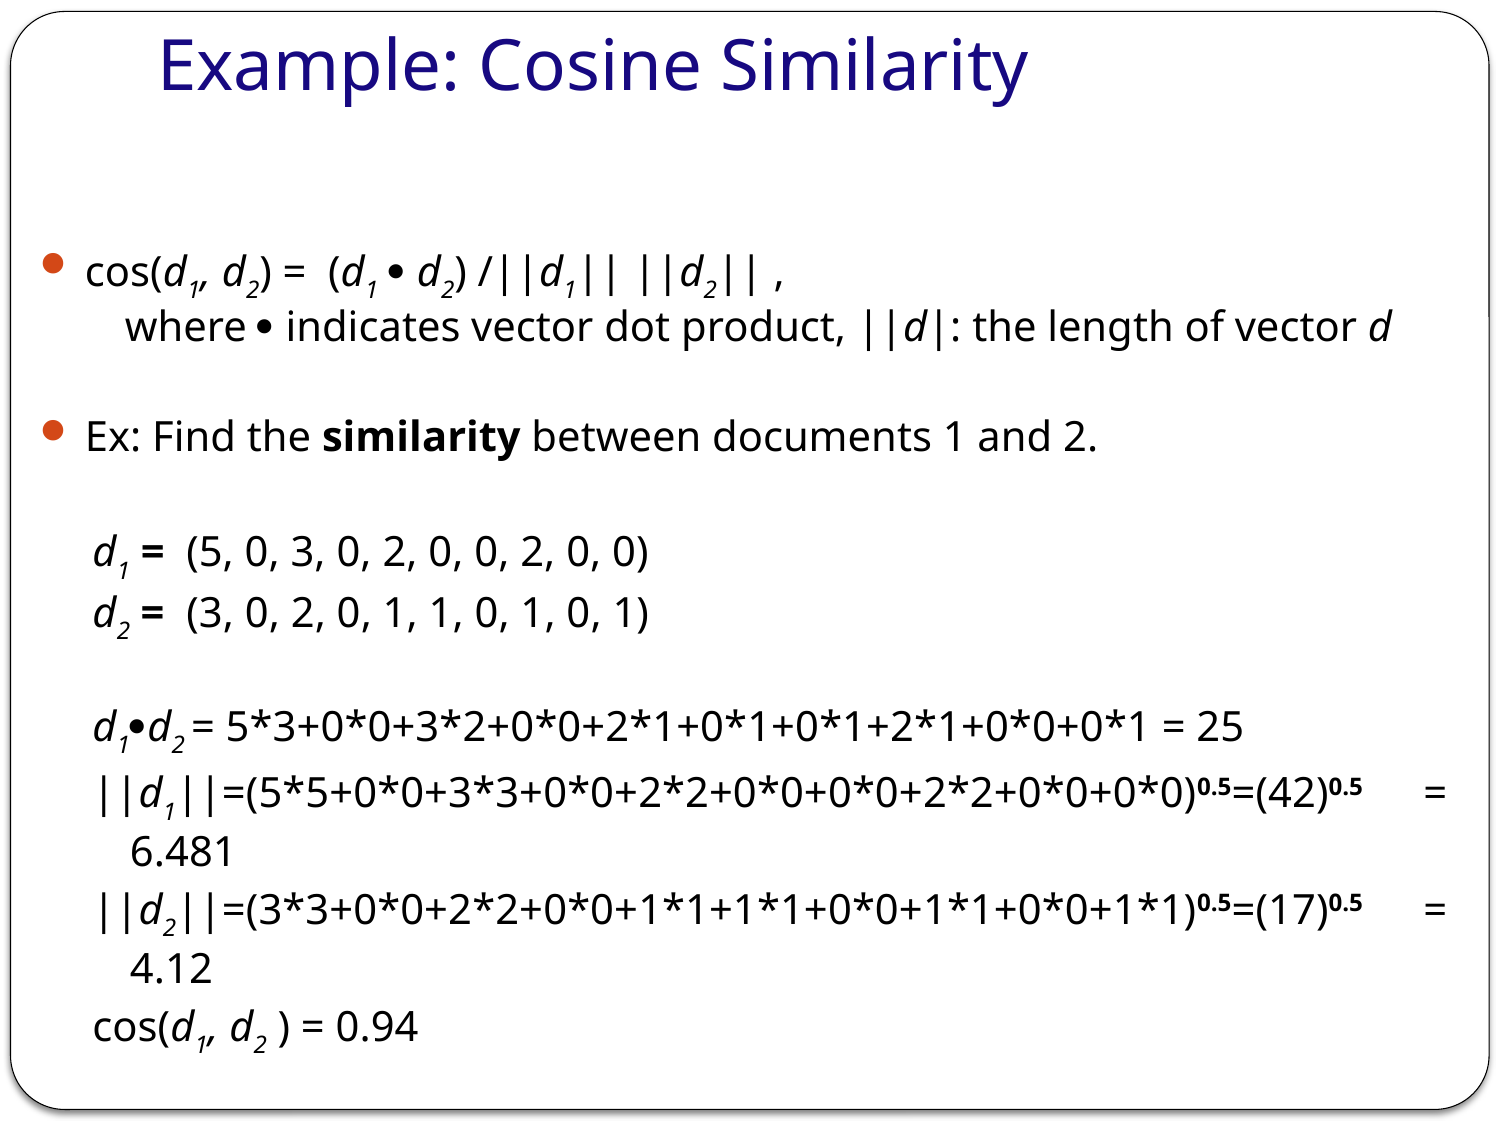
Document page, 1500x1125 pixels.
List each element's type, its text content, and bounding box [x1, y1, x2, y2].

title Example: Cosine Similarity [123, 12, 1375, 113]
list cos(d1, d2) = (d1  d2) /||d1|| ||d2|| , where  indicates vector dot product, ||d|: the length of vector d Ex: Find the similarity between documents 1 and 2. d1 = (5, 0, 3, 0, 2, 0, 0, 2, 0, 0) d2 = (3, 0, 2, 0, 1, 1, 0, 1, 0, 1) d1d2 = 5*3+0*0+3*2+0*0+2*1+0*1+0*1+2*1+0*0+0*1 = 25 ||d1||=(5*5+0*0+3*3+0*0+2*2+0*0+0*0+2*2+0*0+0*0)0.5=(42)0.5 = 6.481 ||d2||=(3*3+0*0+2*2+0*0+1*1+1*1+0*0+1*1+0*0+1*1)0.5=(17)0.5 = 4.12 cos(d1, d2 ) = 0.94 [24, 174, 1463, 1038]
